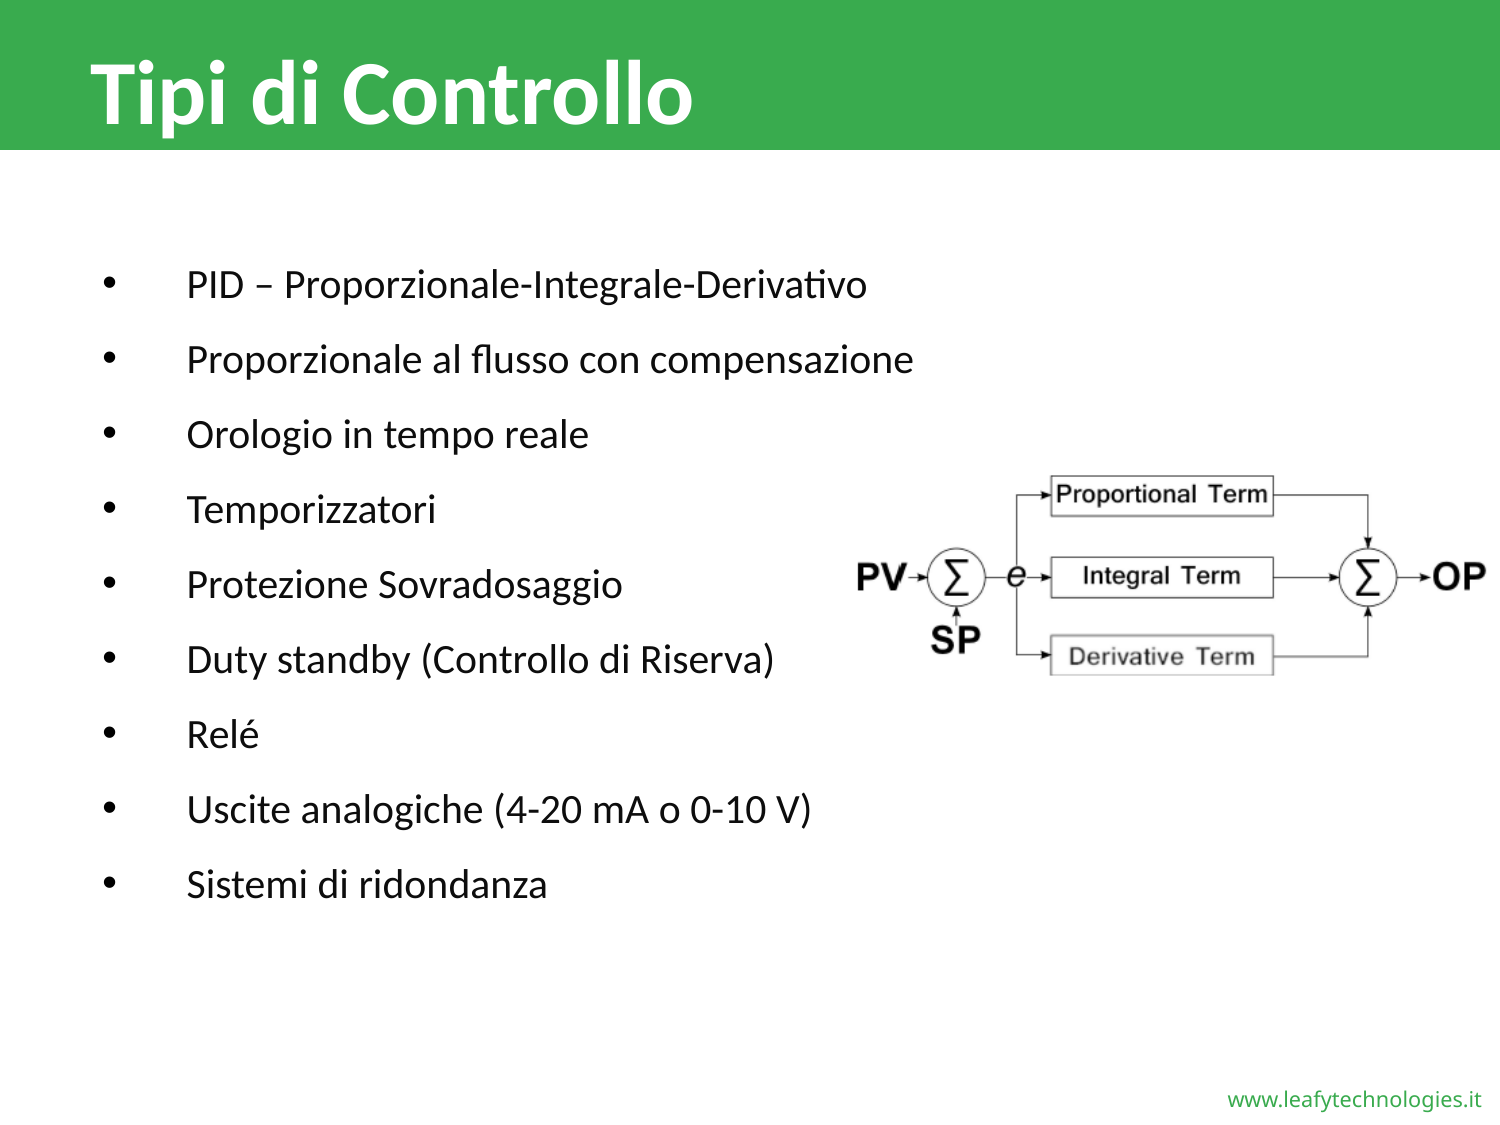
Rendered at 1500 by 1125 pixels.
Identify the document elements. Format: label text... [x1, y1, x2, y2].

picture [845, 462, 1498, 689]
text_box PID – Proporzionale-Integrale-Derivativo Proporzionale al flusso con compensazione Orologio in tempo reale Temporizzatori Protezione Sovradosaggio Duty standby (Controllo di Riserva) Relé Uscite analogiche (4-20 mA o 0-10 V) Sistemi di ridondanza [87, 224, 1350, 1045]
title Tipi di Controllo [75, 24, 1413, 150]
